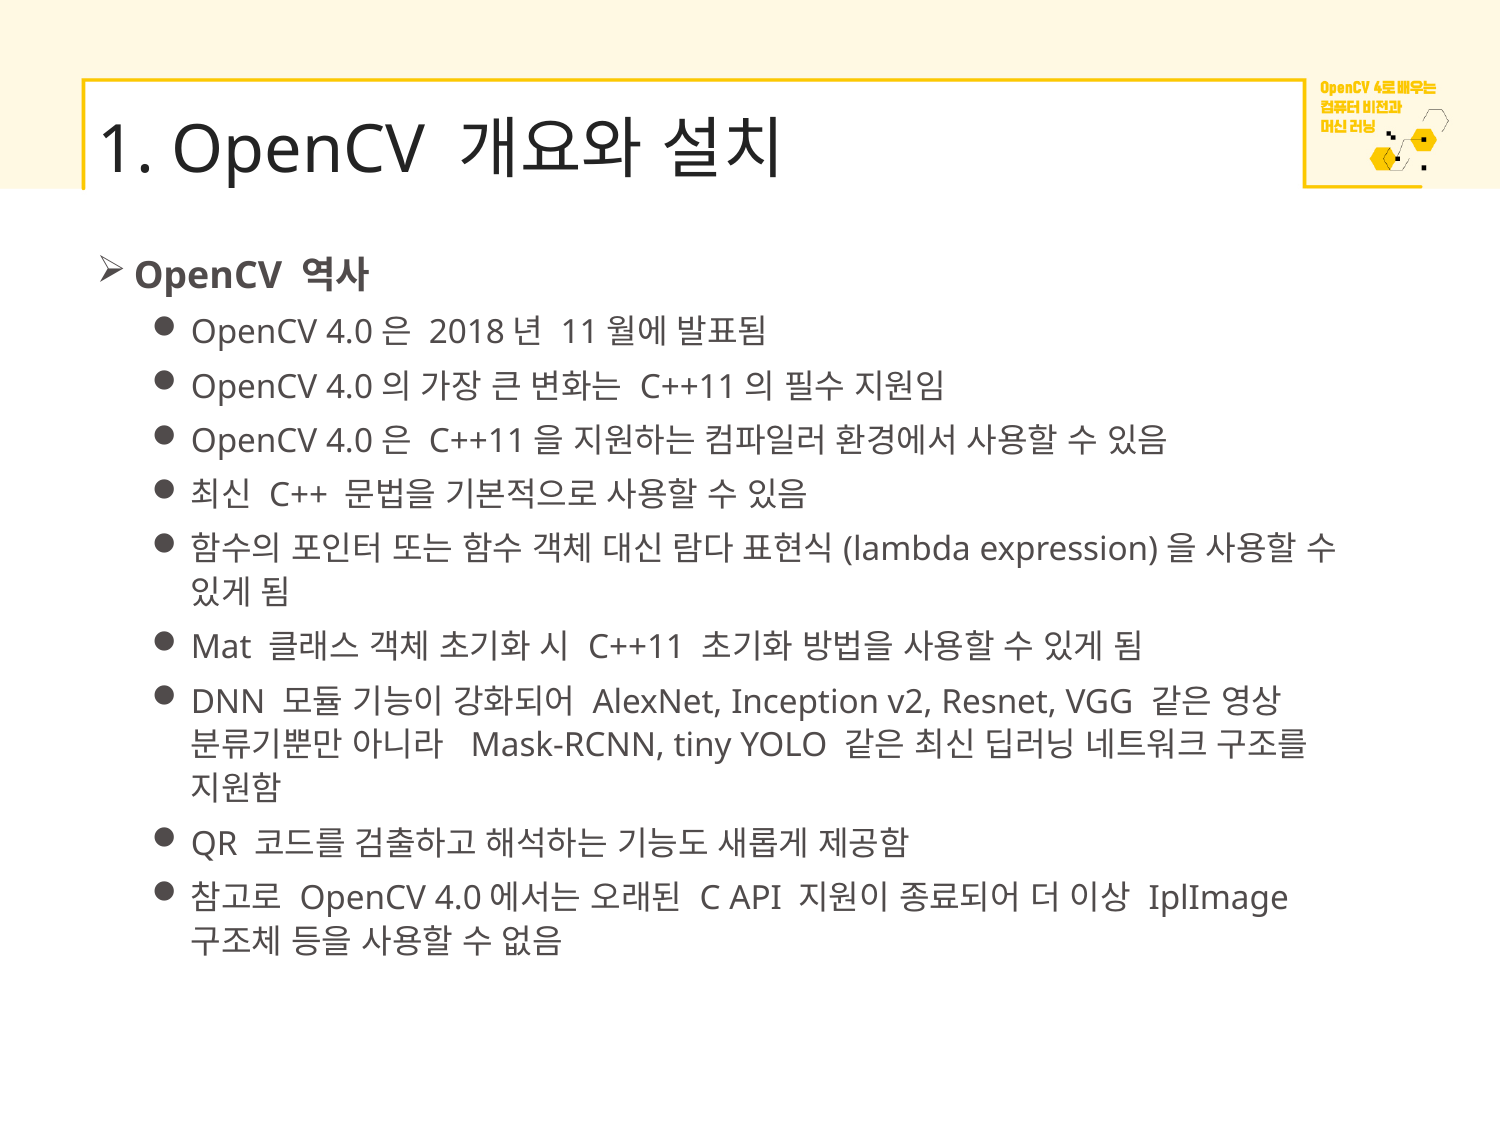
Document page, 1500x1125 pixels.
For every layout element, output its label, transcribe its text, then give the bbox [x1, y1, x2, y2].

picture [0, 0, 1500, 1125]
list OpenCV 역사 OpenCV 4.0은 2018년 11월에 발표됨 OpenCV 4.0의 가장 큰 변화는 C++11의 필수 지원임 OpenCV 4.0은 C++11을 지원하는 컴파일러 환경에서 사용할 수 있음 최신 C++ 문법을 기본적으로 사용할 수 있음 함수의 포인터 또는 함수 객체 대신 람다 표현식(lambda expression)을 사용할 수 있게 됨 Mat 클래스 객체 초기화 시 C++11 초기화 방법을 사용할 수 있게 됨 DNN 모듈 기능이 강화되어 AlexNet, Inception v2, Resnet, VGG 같은 영상 분류기뿐만 아니라 Mask-RCNN, tiny YOLO 같은 최신 딥러닝 네트워크 구조를 지원함 QR 코드를 검출하고 해석하는 기능도 새롭게 제공함 참고로 OpenCV 4.0에서는 오래된 C API 지원이 종료되어 더 이상 IplImage 구조체 등을 사용할 수 없음 [81, 239, 1412, 1054]
title 1. OpenCV 개요와 설치 [82, 61, 1413, 193]
